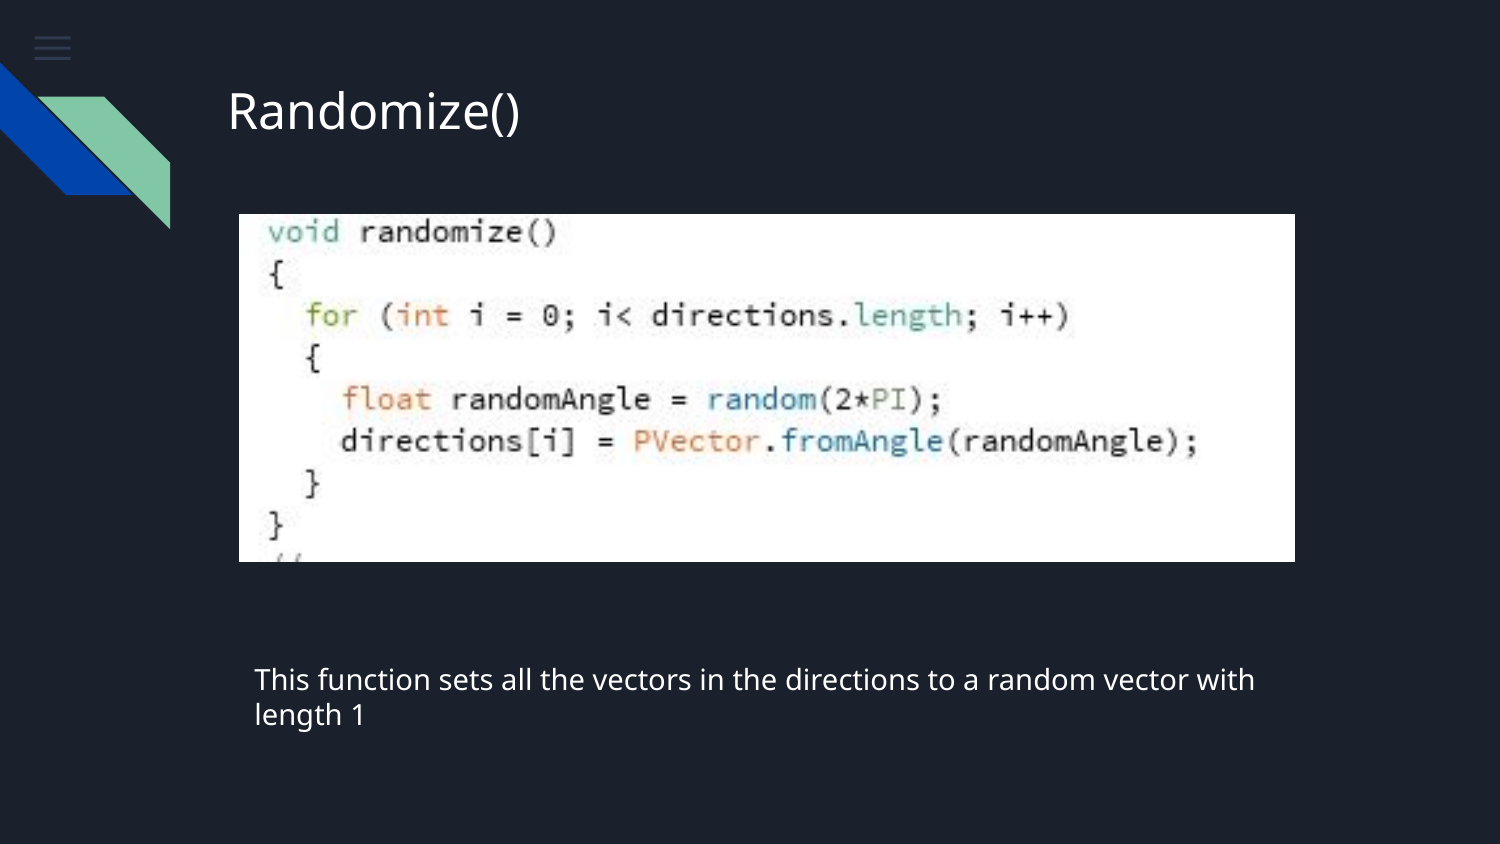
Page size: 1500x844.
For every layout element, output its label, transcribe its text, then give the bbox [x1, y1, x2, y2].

text_box This function sets all the vectors in the directions to a random vector with length 1 [239, 646, 1295, 746]
picture [239, 214, 1295, 563]
title Randomize() [212, 64, 1368, 215]
